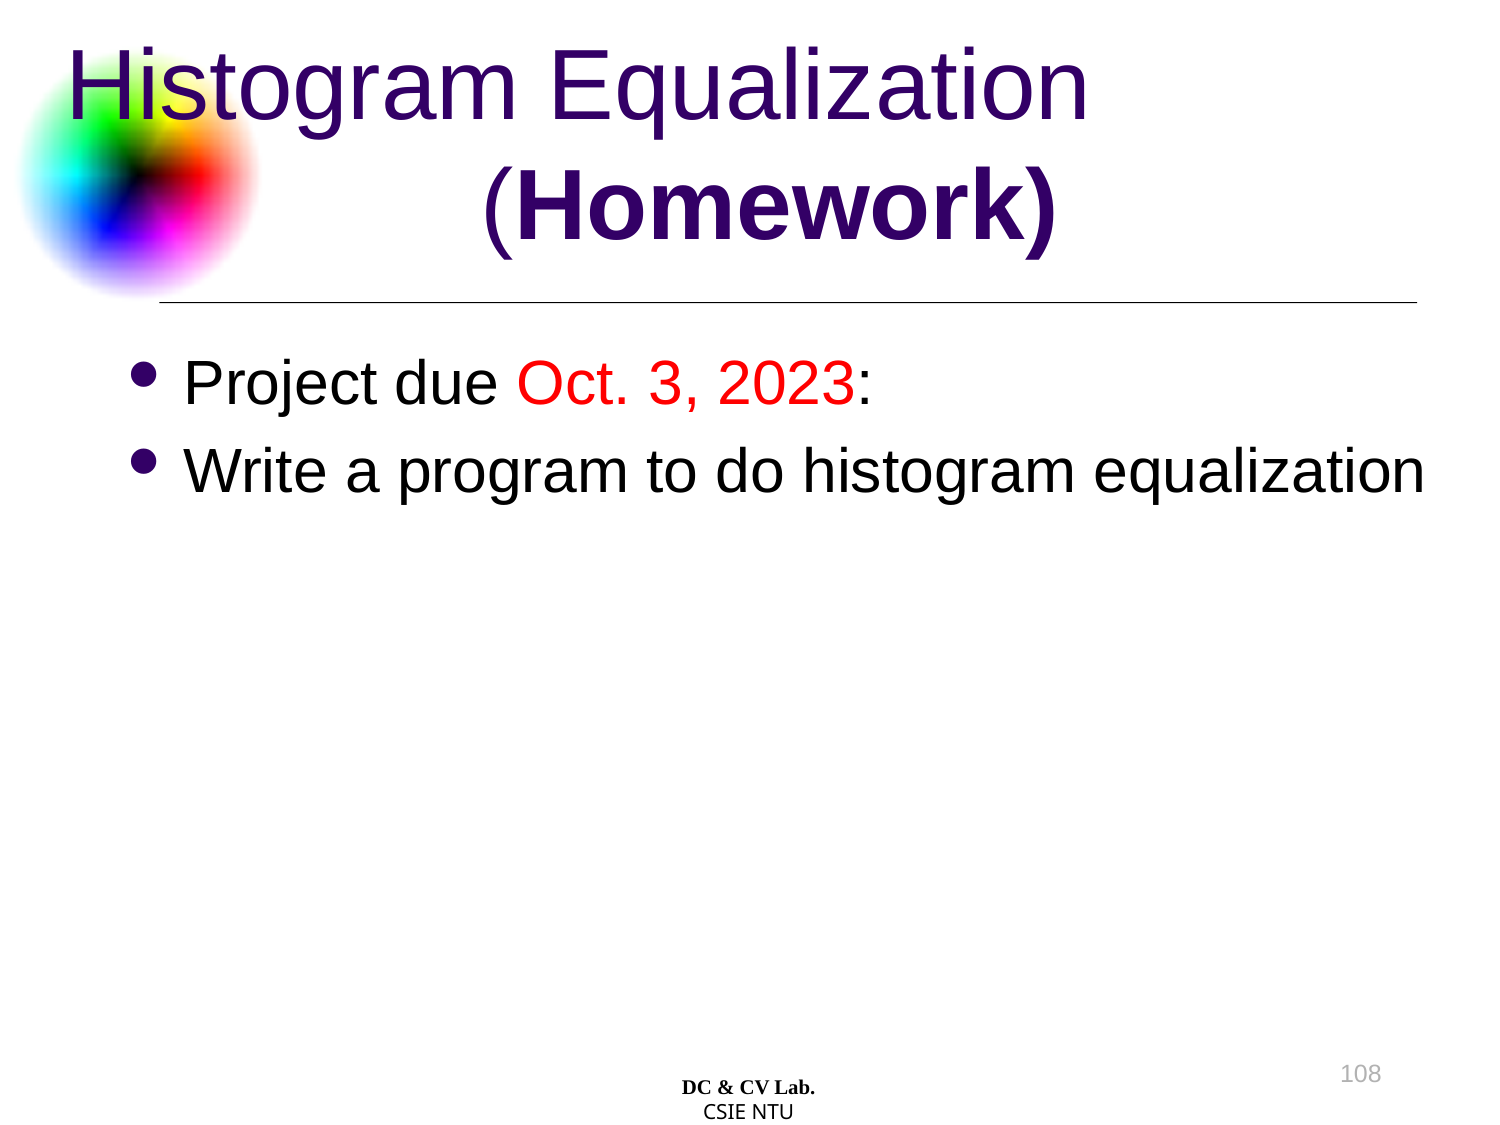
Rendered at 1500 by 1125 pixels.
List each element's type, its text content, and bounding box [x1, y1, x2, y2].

list Project due Oct. 3, 2023: Write a program to do histogram equalization [112, 334, 1463, 1059]
title Histogram Equalization (Homework) [50, 54, 1379, 268]
picture [0, 42, 272, 318]
slide_number 108 [1059, 1042, 1397, 1103]
footer DC & CV Lab. CSIE NTU [511, 1066, 987, 1125]
